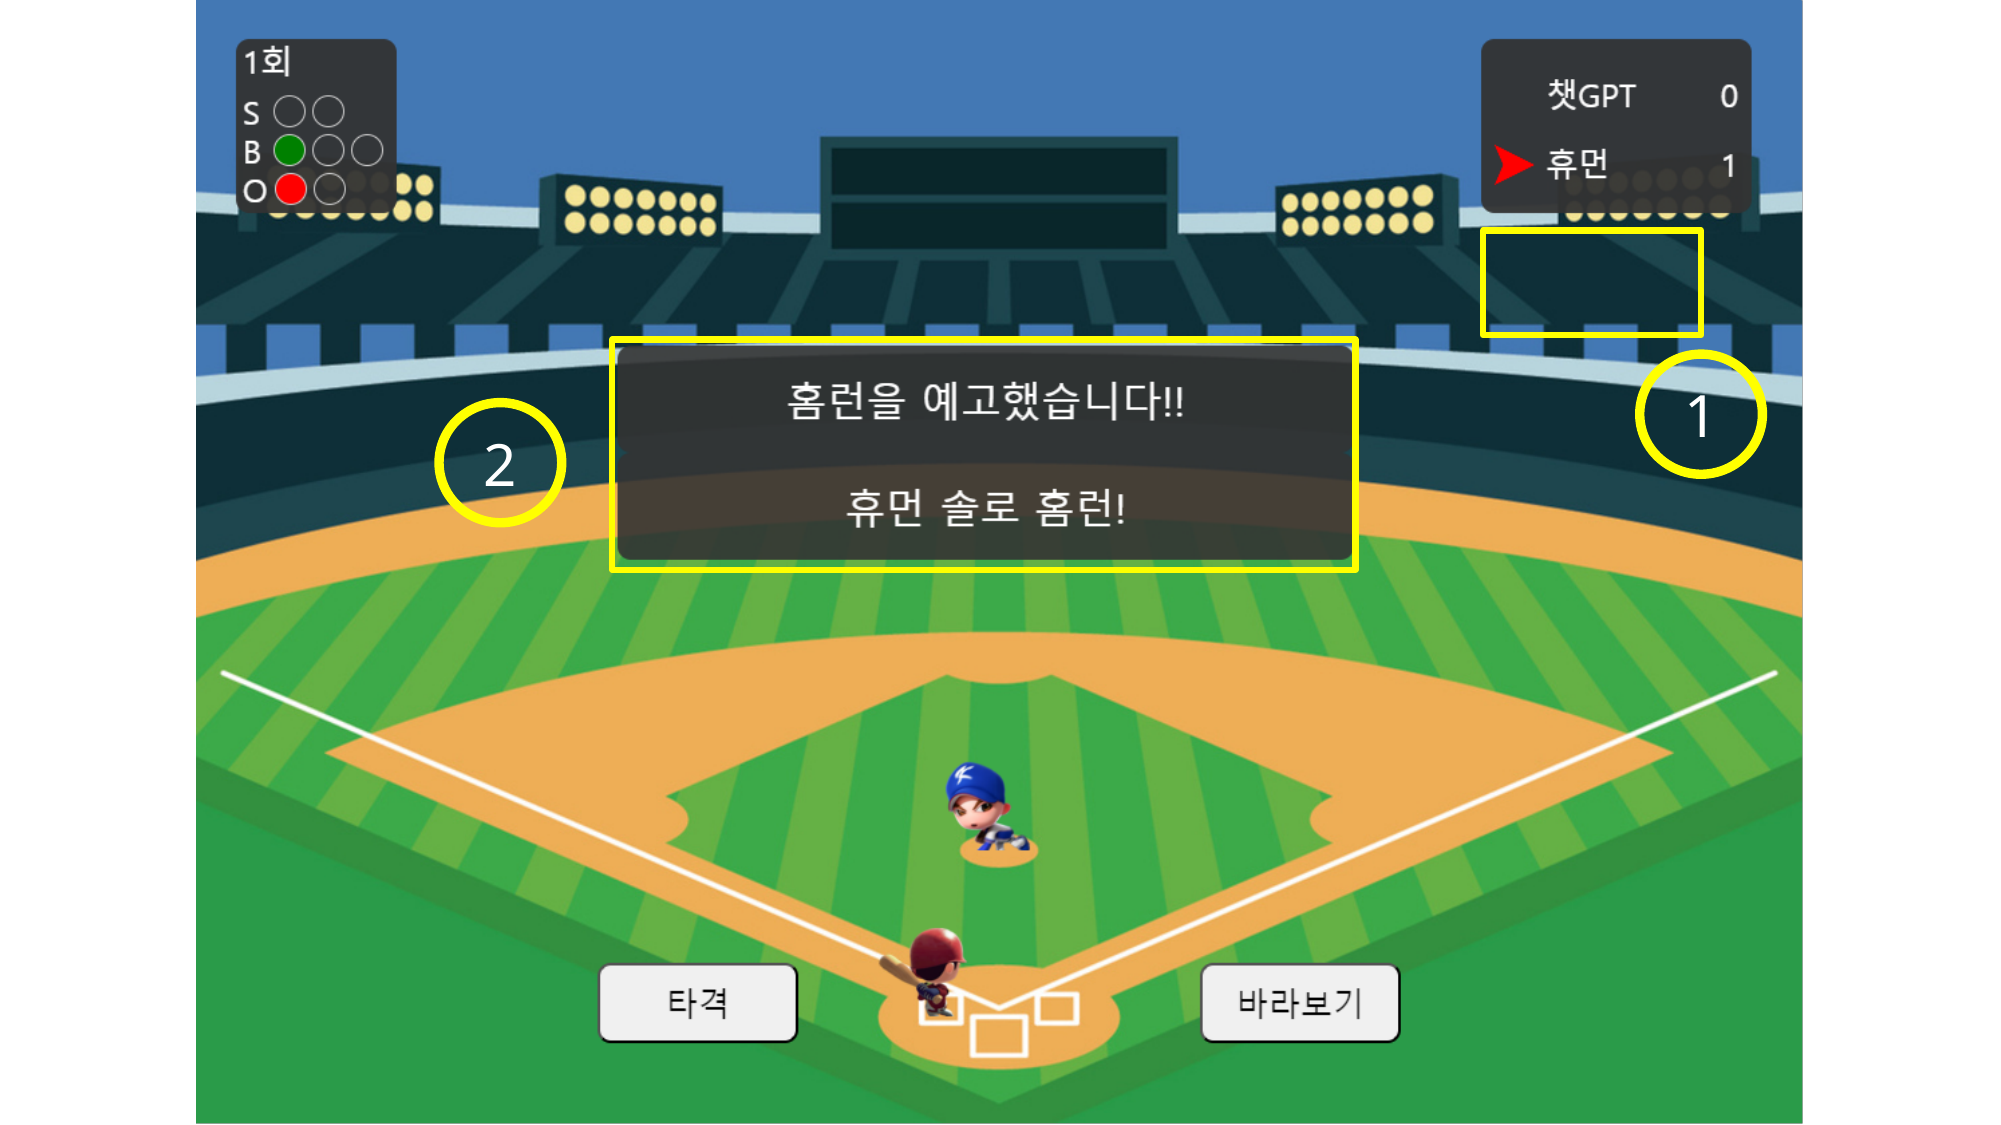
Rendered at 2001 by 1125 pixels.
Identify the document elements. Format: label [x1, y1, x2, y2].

picture [196, 0, 1804, 1125]
